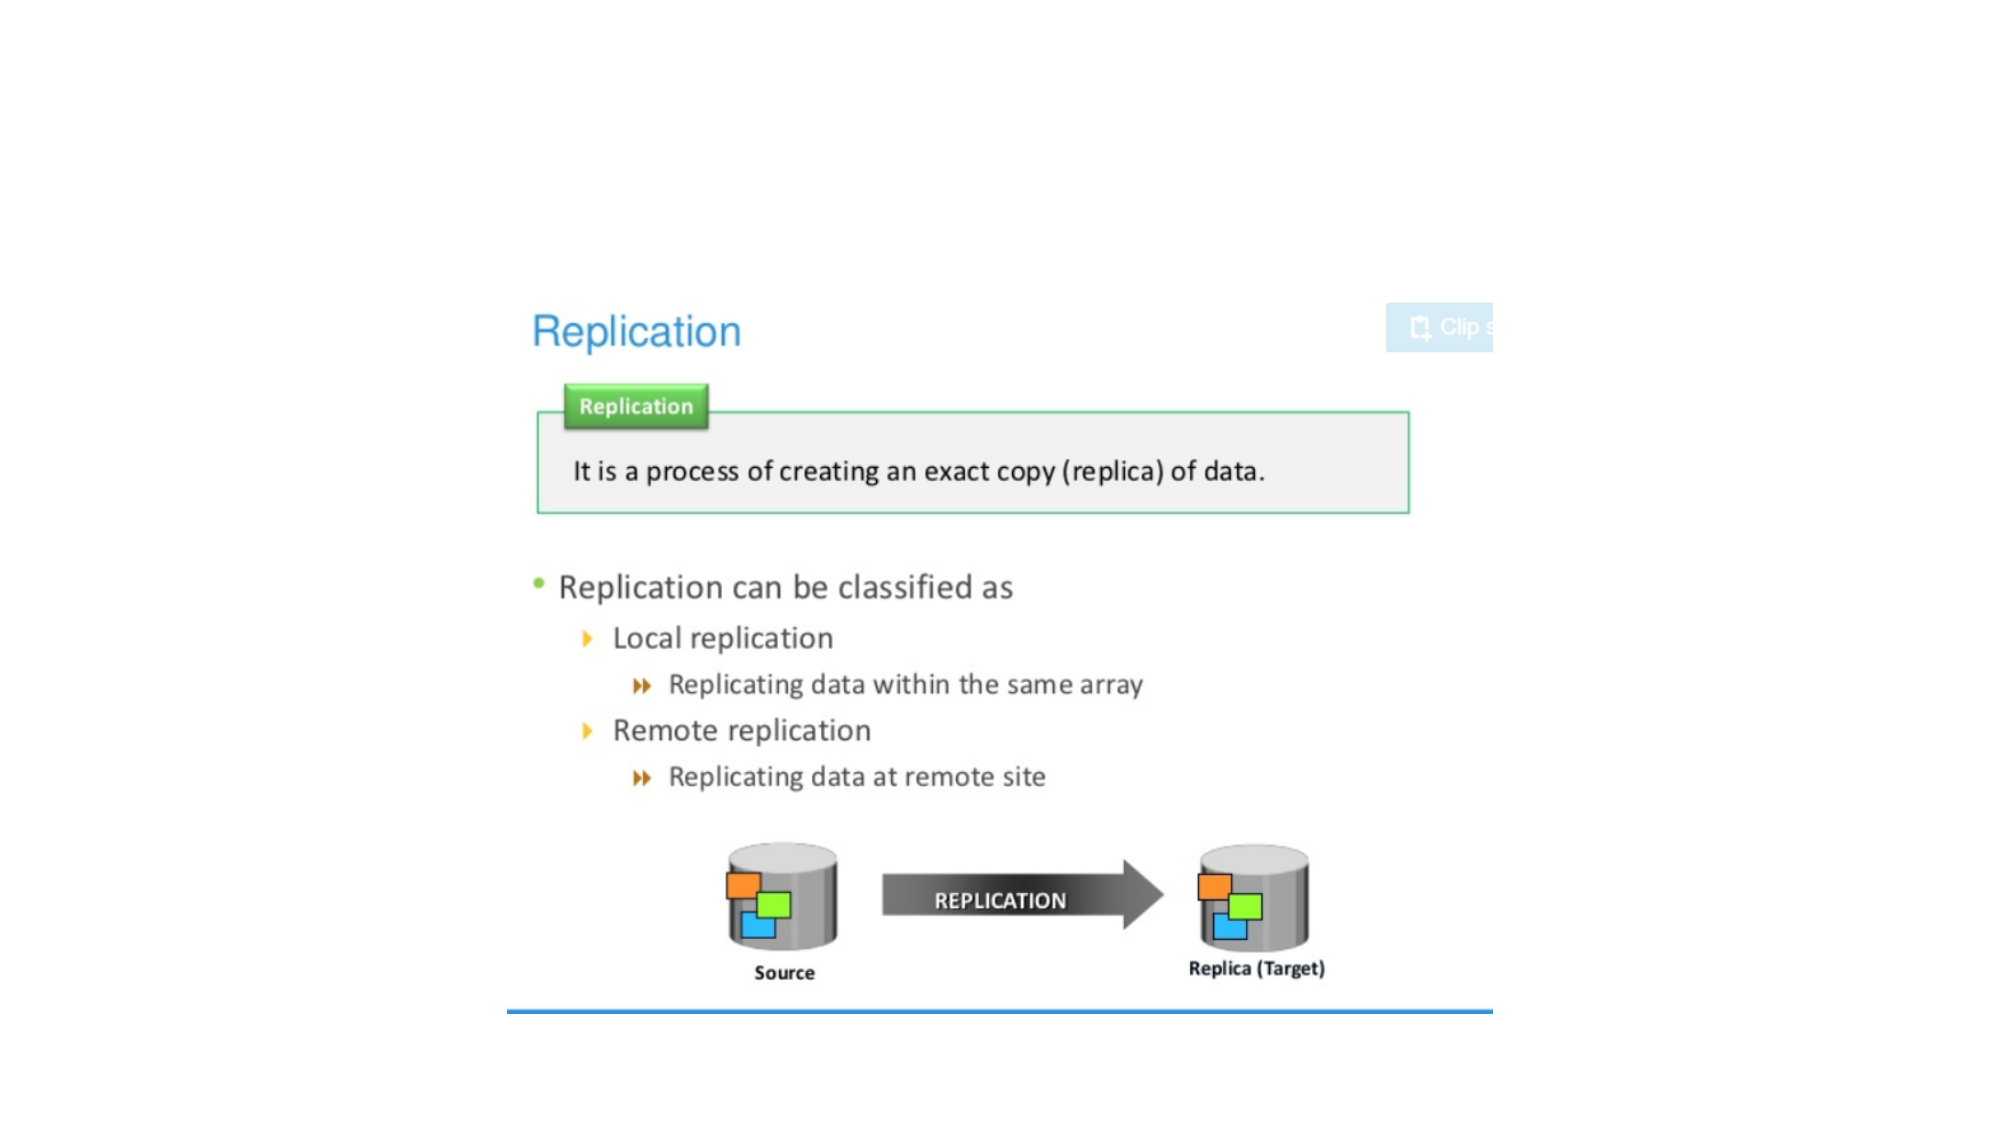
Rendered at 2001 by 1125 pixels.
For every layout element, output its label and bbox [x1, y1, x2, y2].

list [507, 299, 1493, 1014]
